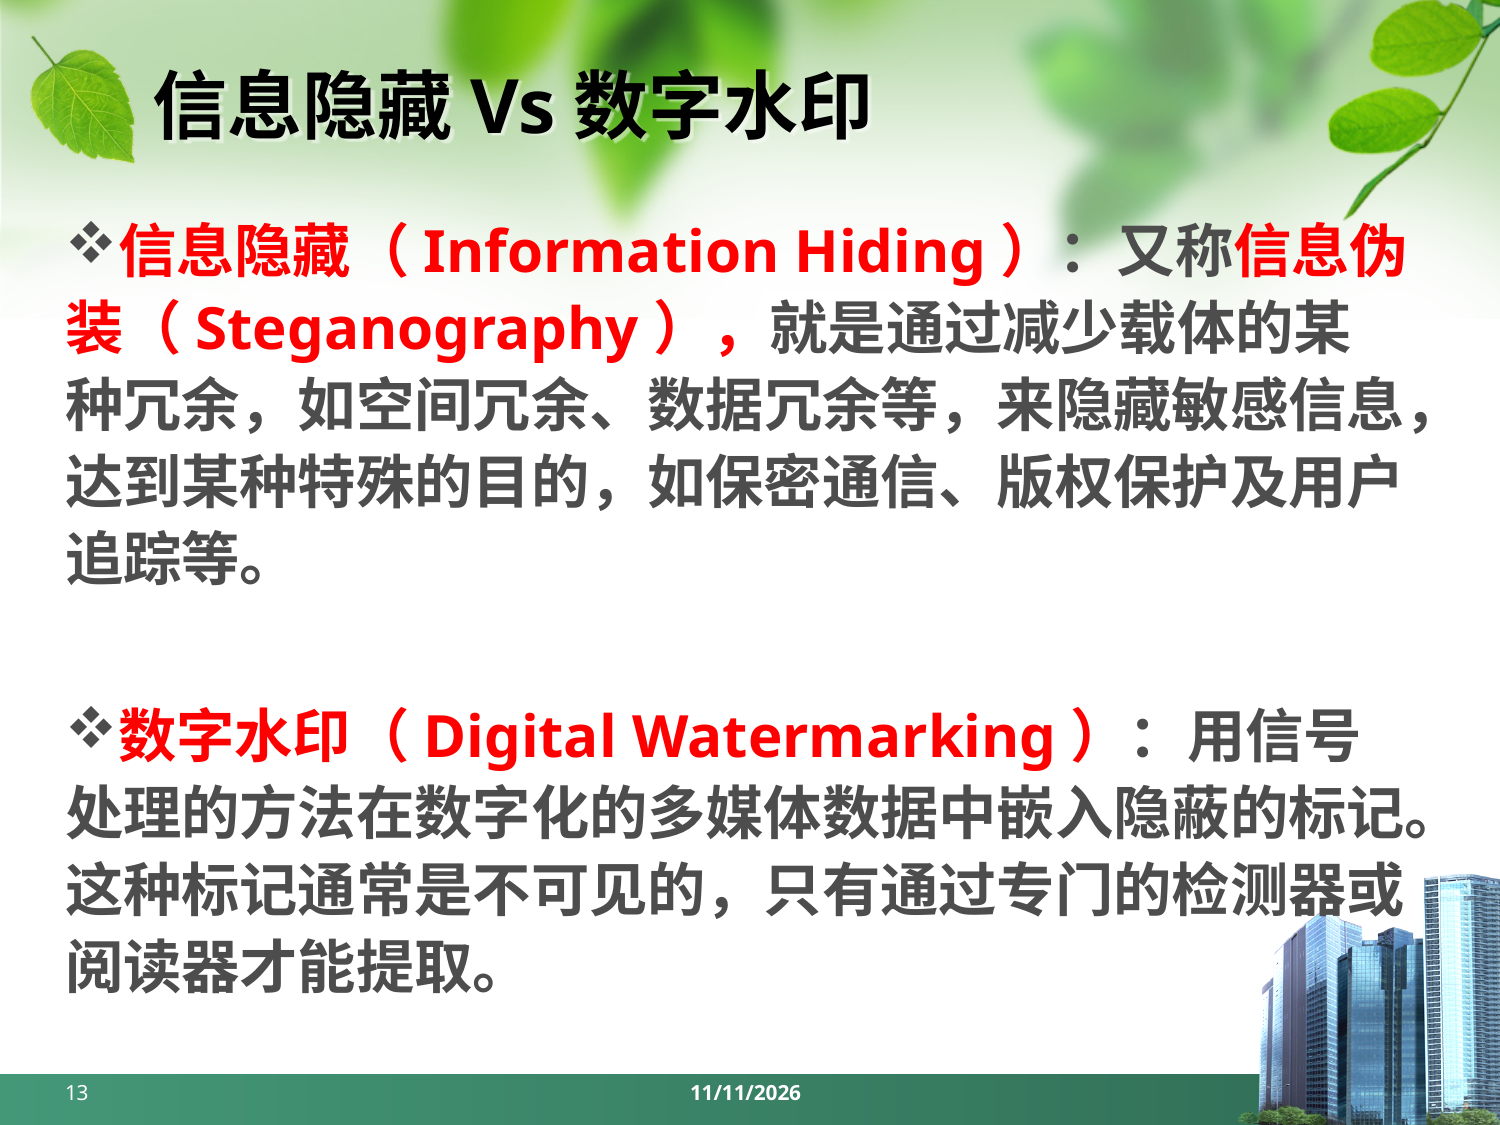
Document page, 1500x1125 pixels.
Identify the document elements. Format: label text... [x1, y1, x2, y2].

slide_number 13 [50, 1072, 138, 1113]
title 信息隐藏Vs数字水印 [137, 57, 1325, 150]
picture [0, 0, 1500, 319]
list 信息隐藏（Information Hiding）：又称信息伪装（Steganography），就是通过减少载体的某种冗余，如空间冗余、数据冗余等，来隐藏敏感信息，达到某种特殊的目的，如保密通信、版权保护及用户追踪等。 数字水印（Digital Watermarking）：用信号处理的方法在数字化的多媒体数据中嵌入隐蔽的标记。这种标记通常是不可见的，只有通过专门的检测器或阅读器才能提取。 [50, 200, 1425, 1038]
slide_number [675, 1072, 1025, 1113]
